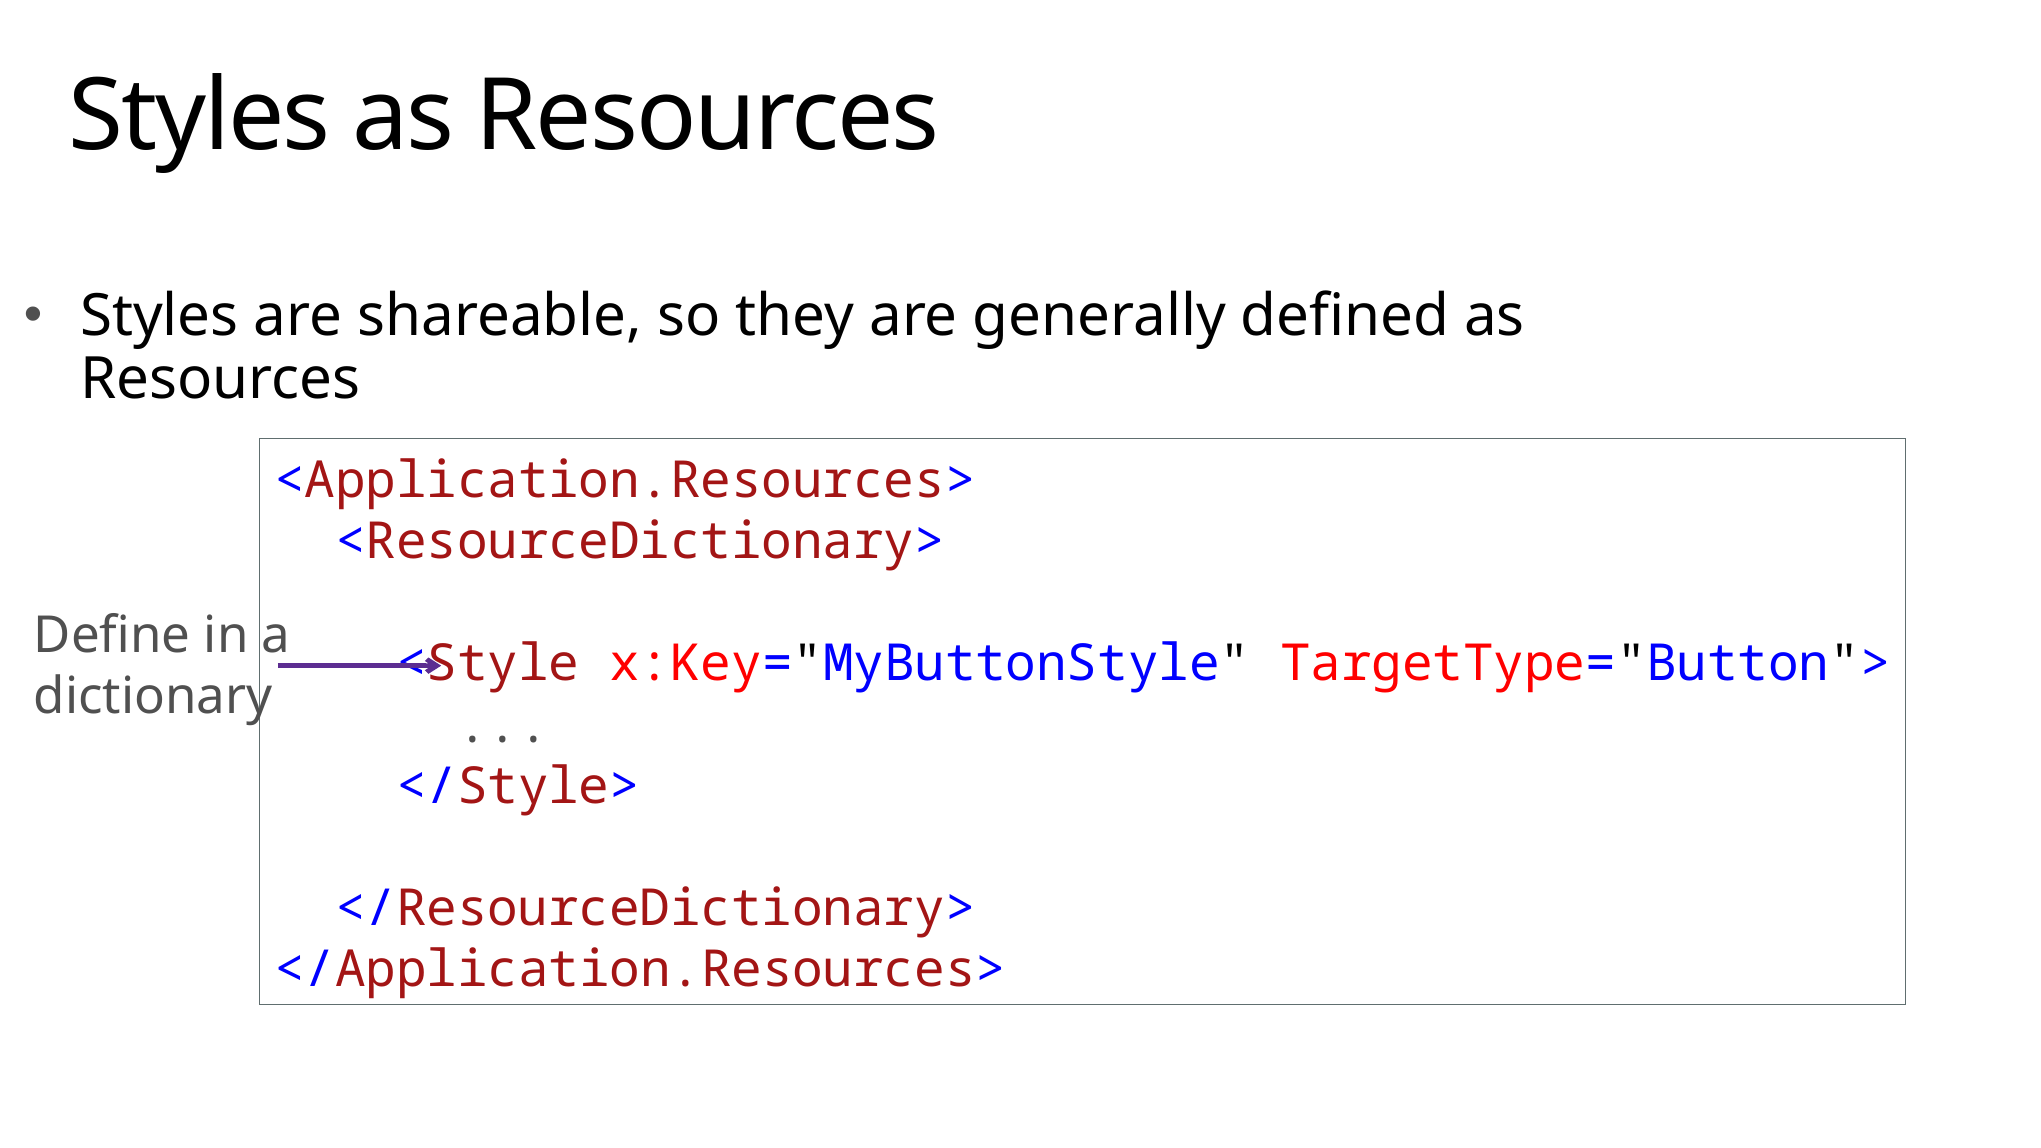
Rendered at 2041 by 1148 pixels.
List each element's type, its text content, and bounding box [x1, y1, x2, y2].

title Styles as Resources [45, 48, 1996, 199]
text_box Define in a dictionary [19, 593, 306, 731]
list Styles are shareable, so they are generally defined as Resources [0, 269, 1836, 364]
text_box <Application.Resources> <ResourceDictionary> <Style x:Key="MyButtonStyle" TargetType="Button"> ... </Style> </ResourceDictionary> </Application.Resources> [259, 438, 1906, 1005]
